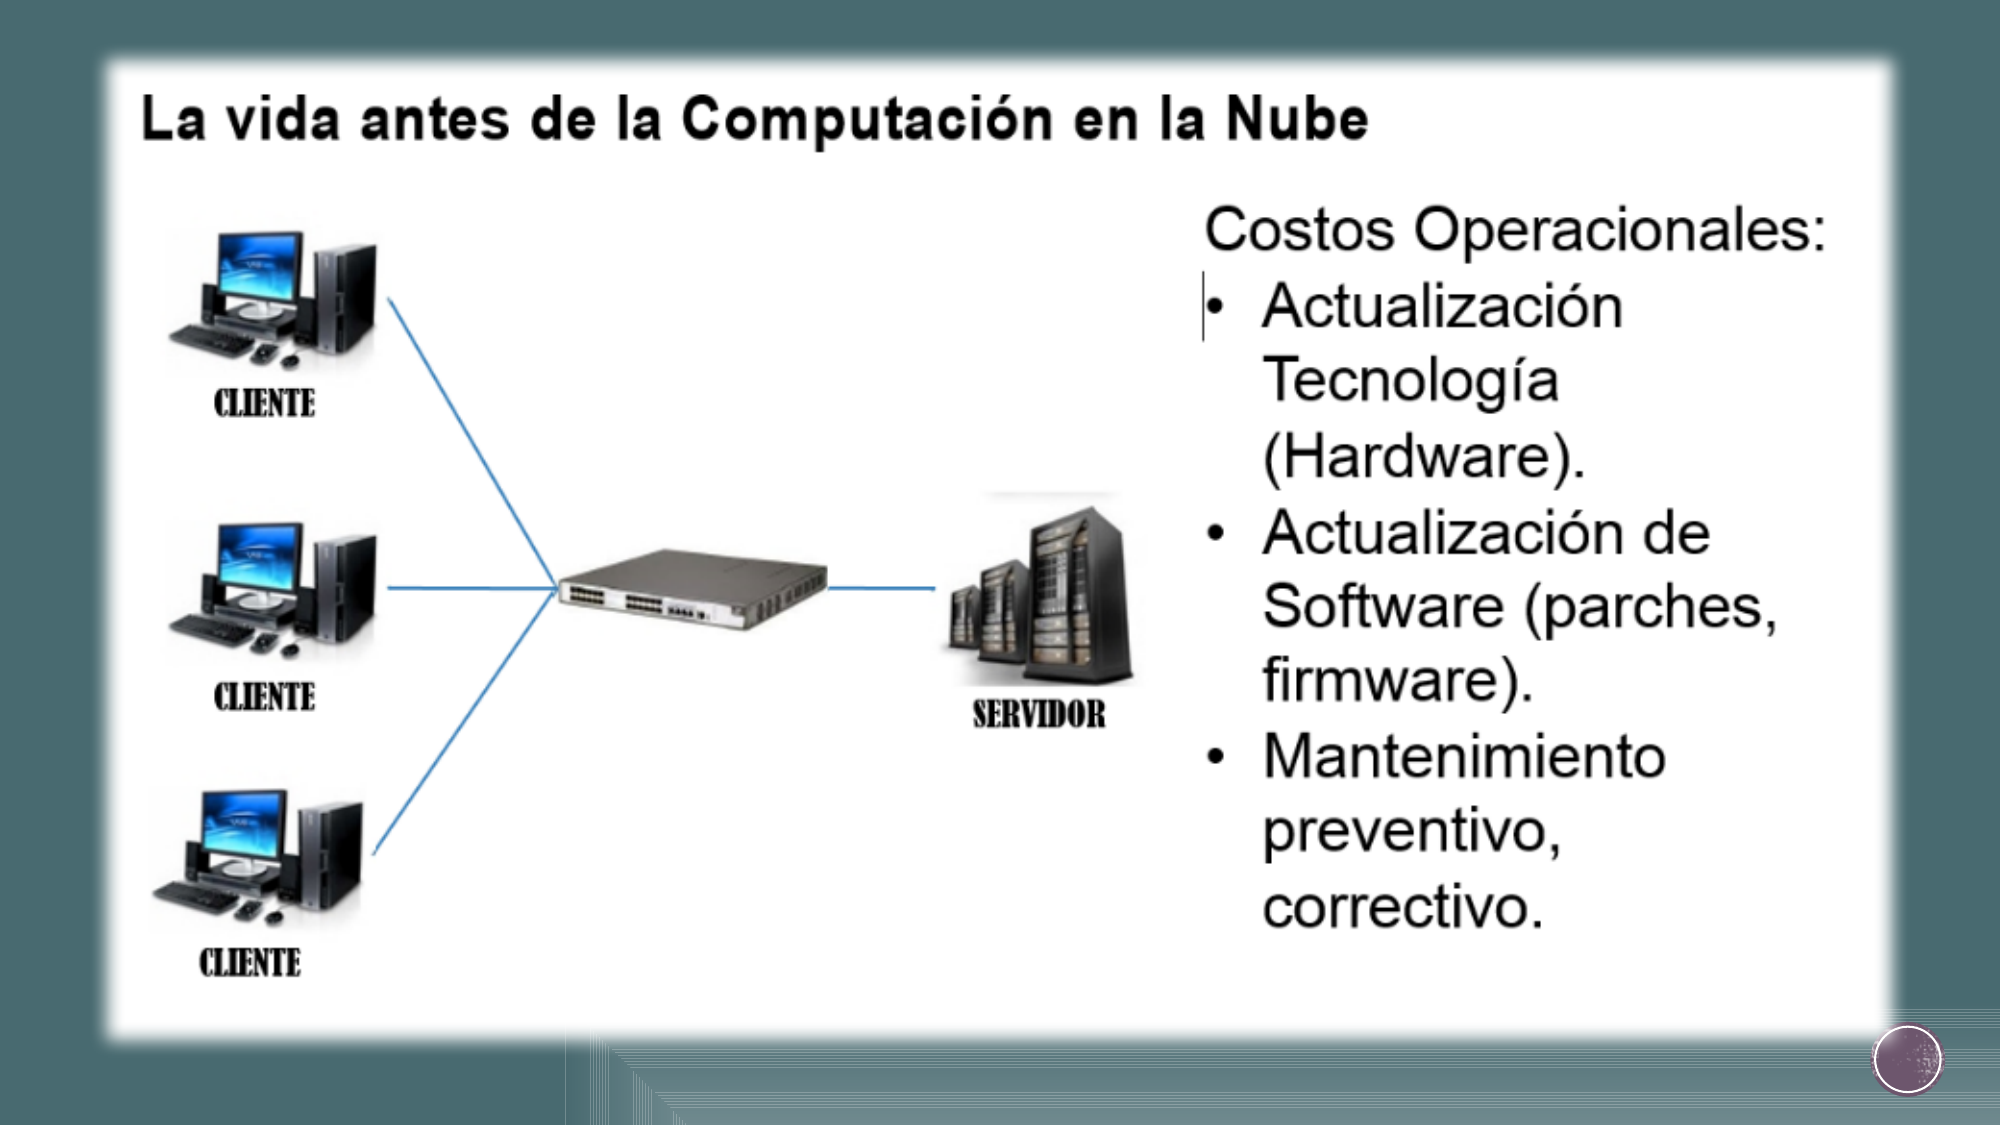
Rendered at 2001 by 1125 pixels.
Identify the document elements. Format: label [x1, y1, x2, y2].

picture [93, 46, 1907, 1056]
